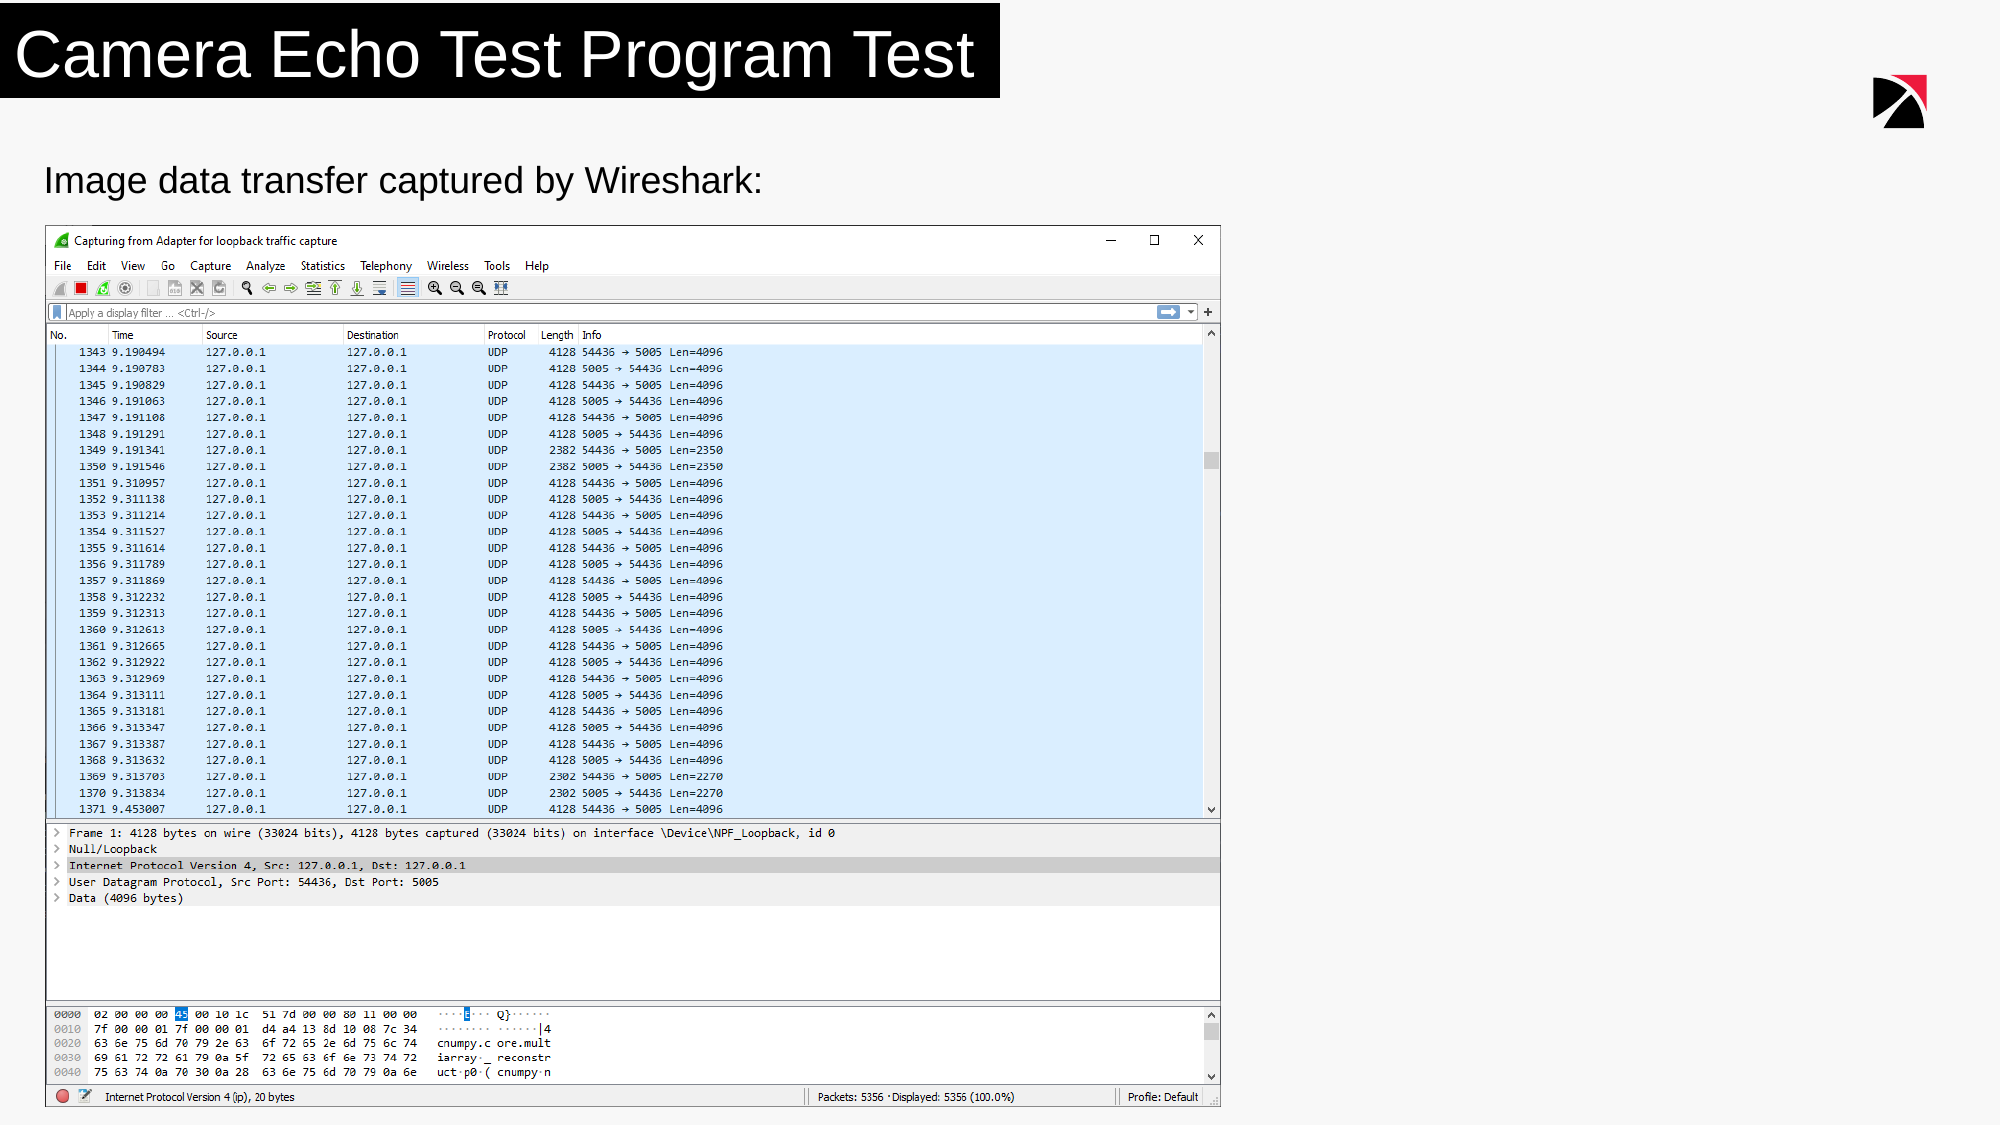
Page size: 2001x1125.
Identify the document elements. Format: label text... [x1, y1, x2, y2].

picture [45, 225, 1221, 1107]
text_box Image data transfer captured by Wireshark: [28, 148, 1043, 209]
text_box Camera Echo Test Program Test [0, 3, 1000, 98]
